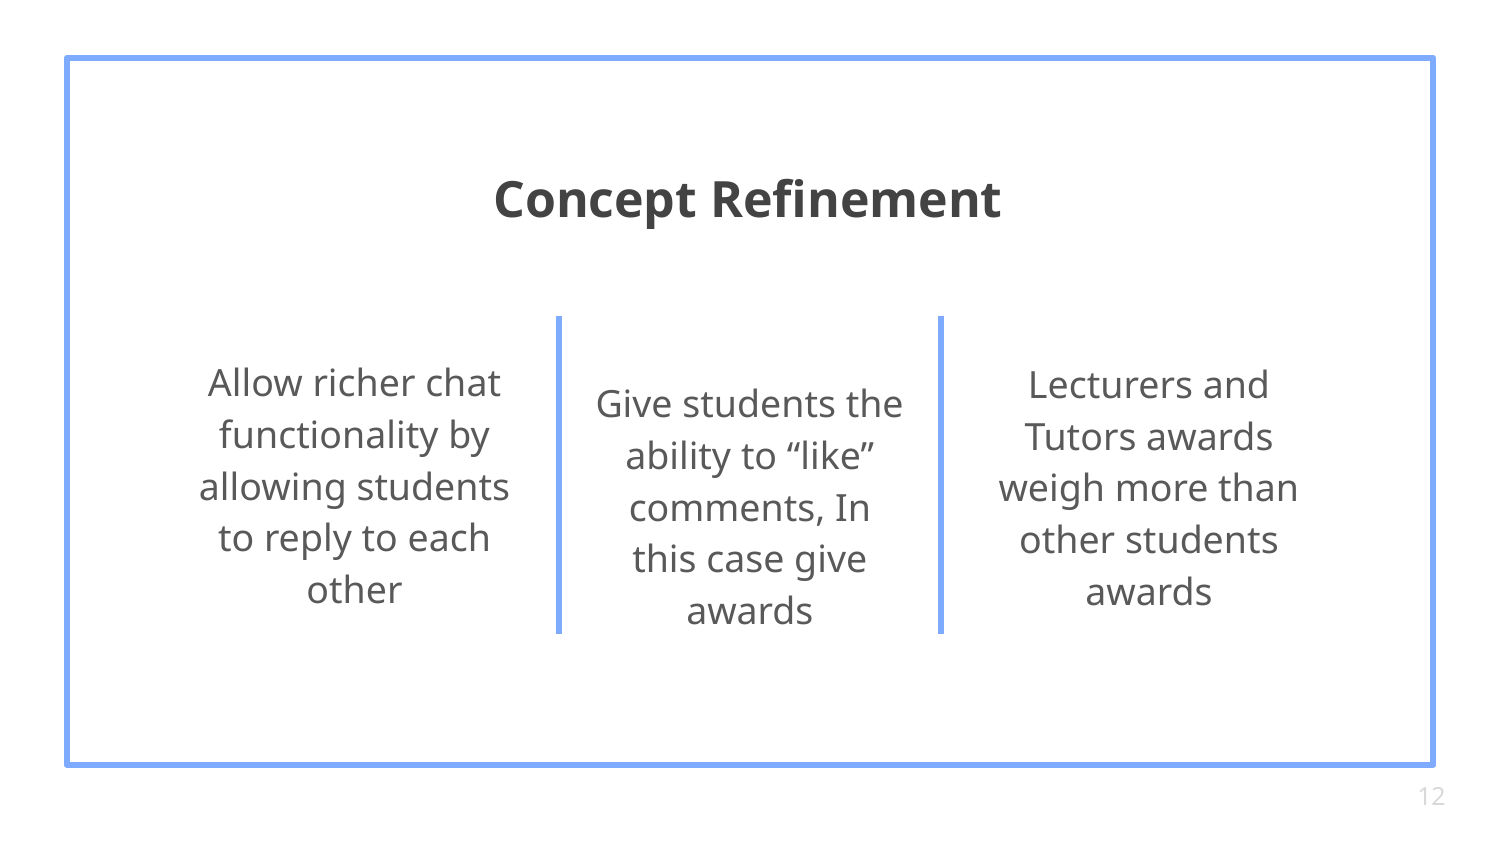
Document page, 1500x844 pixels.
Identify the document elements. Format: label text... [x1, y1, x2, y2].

slide_number ‹#› [1402, 764, 1493, 830]
subtitle Allow richer chat functionality by allowing students to reply to each other [168, 337, 541, 614]
subtitle Give students the ability to “like” comments, In this case give awards [576, 358, 924, 593]
title Concept Refinement [0, 152, 1498, 232]
subtitle Lecturers and Tutors awards weigh more than other students awards [975, 339, 1323, 612]
